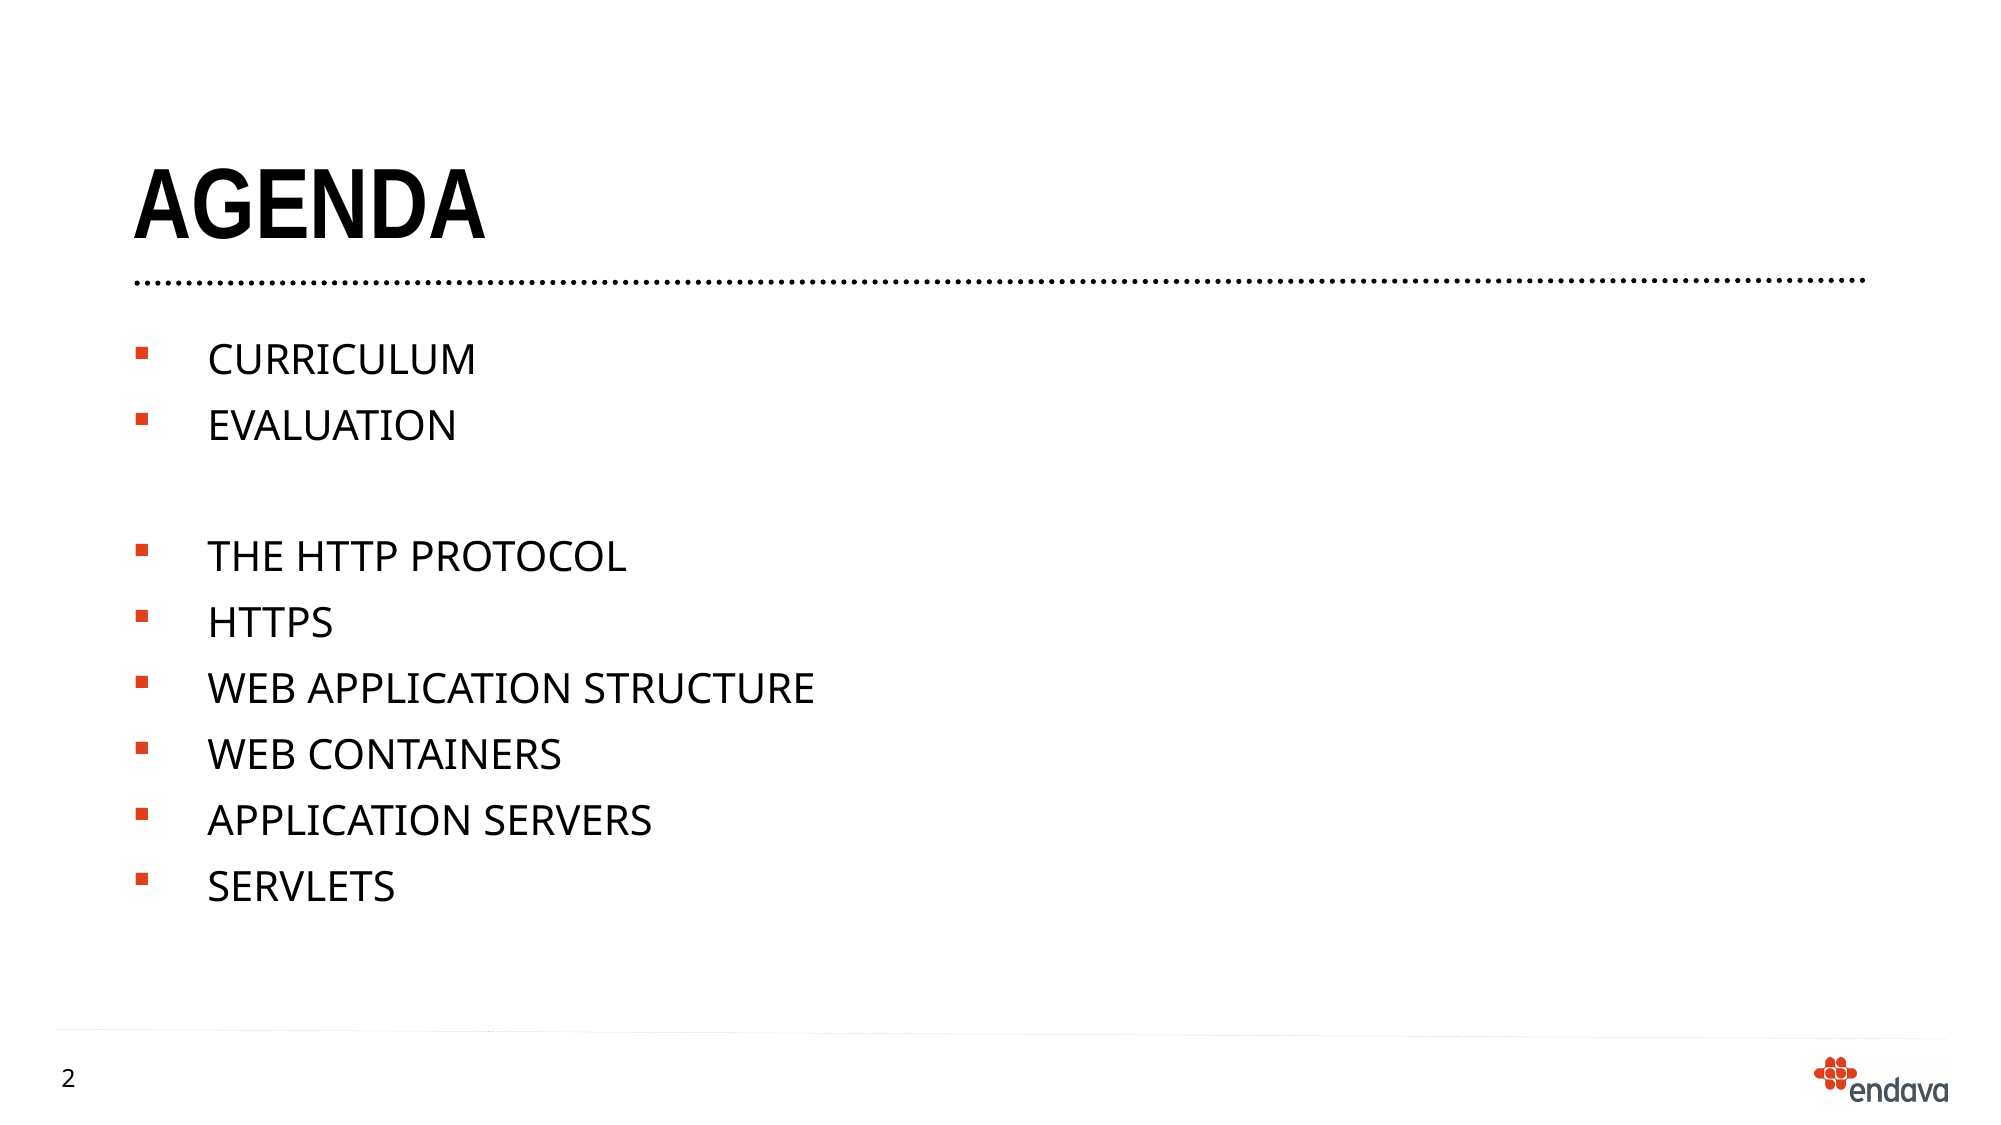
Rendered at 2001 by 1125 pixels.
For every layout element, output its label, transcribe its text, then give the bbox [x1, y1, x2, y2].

title agenda [132, 163, 819, 272]
picture [1814, 1057, 1948, 1102]
list Curriculum evaluation The HTTP protocol HTTPS web application structure Web containers Application servers servlets [132, 330, 1721, 977]
